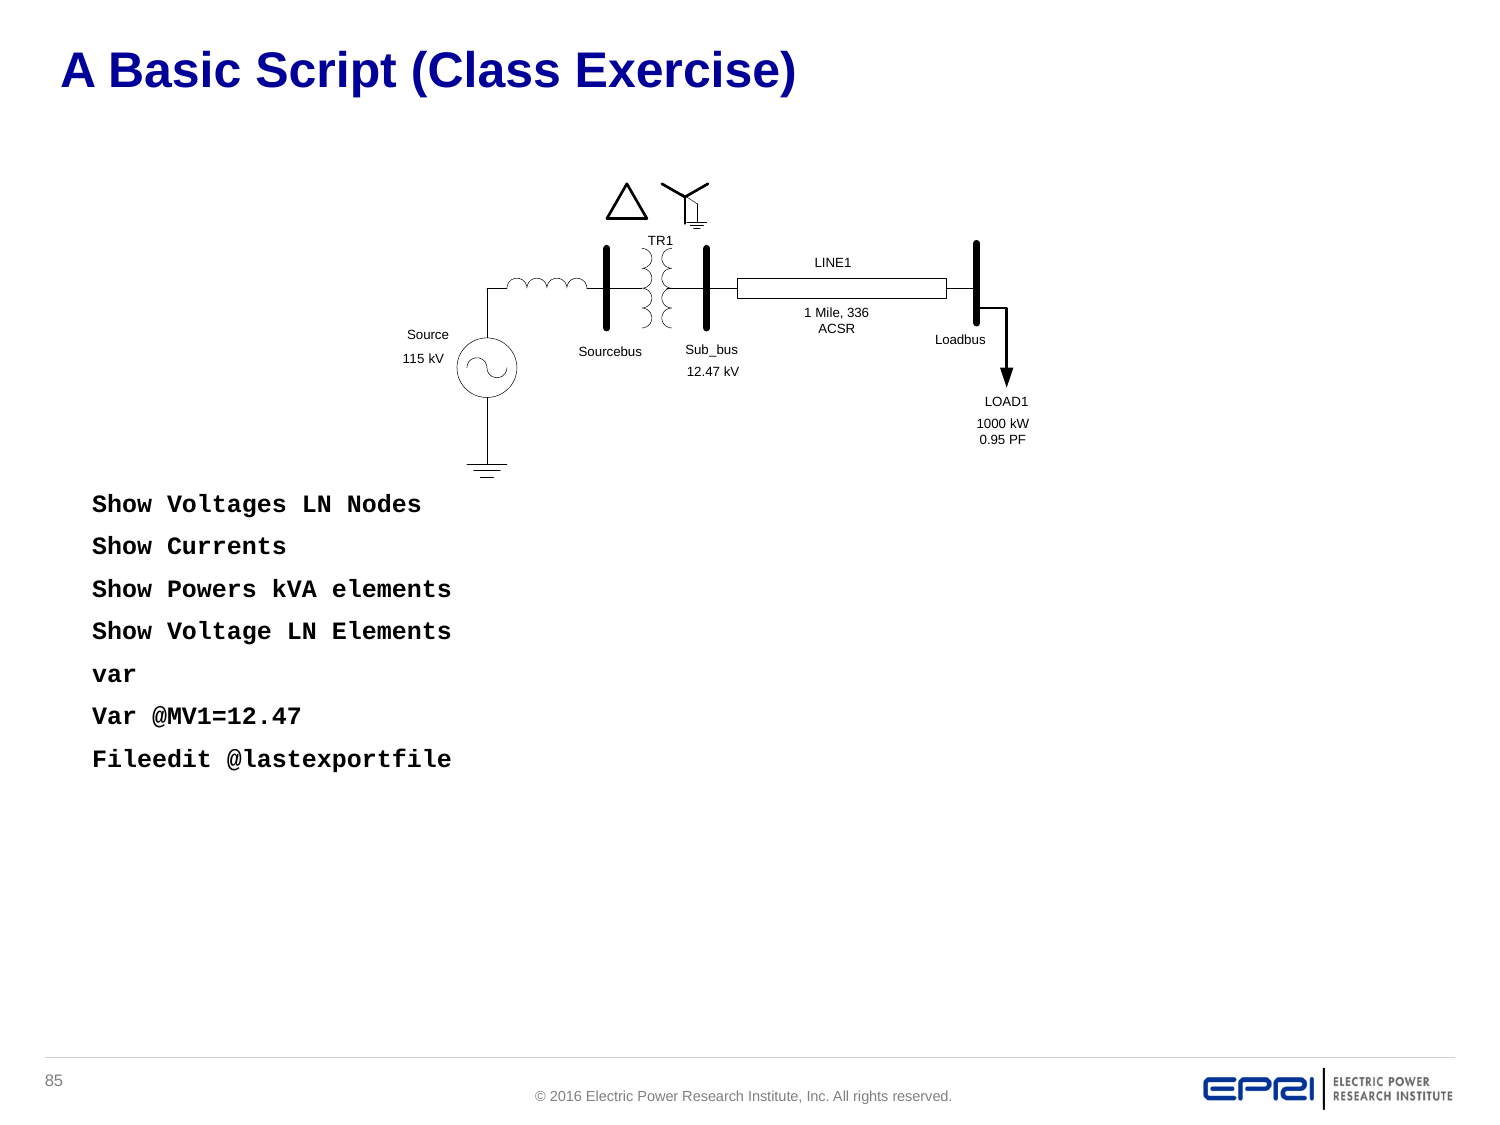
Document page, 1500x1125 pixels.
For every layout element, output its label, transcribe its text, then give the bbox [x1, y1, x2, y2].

picture [399, 179, 1032, 481]
title A Basic Script (Class Exercise) [44, 29, 1456, 151]
text_box Show Voltages LN Nodes Show Currents Show Powers kVA elements Show Voltage LN Elements var Var @MV1=12.47 Fileedit @lastexportfile [77, 479, 1440, 780]
picture [1200, 1064, 1455, 1113]
